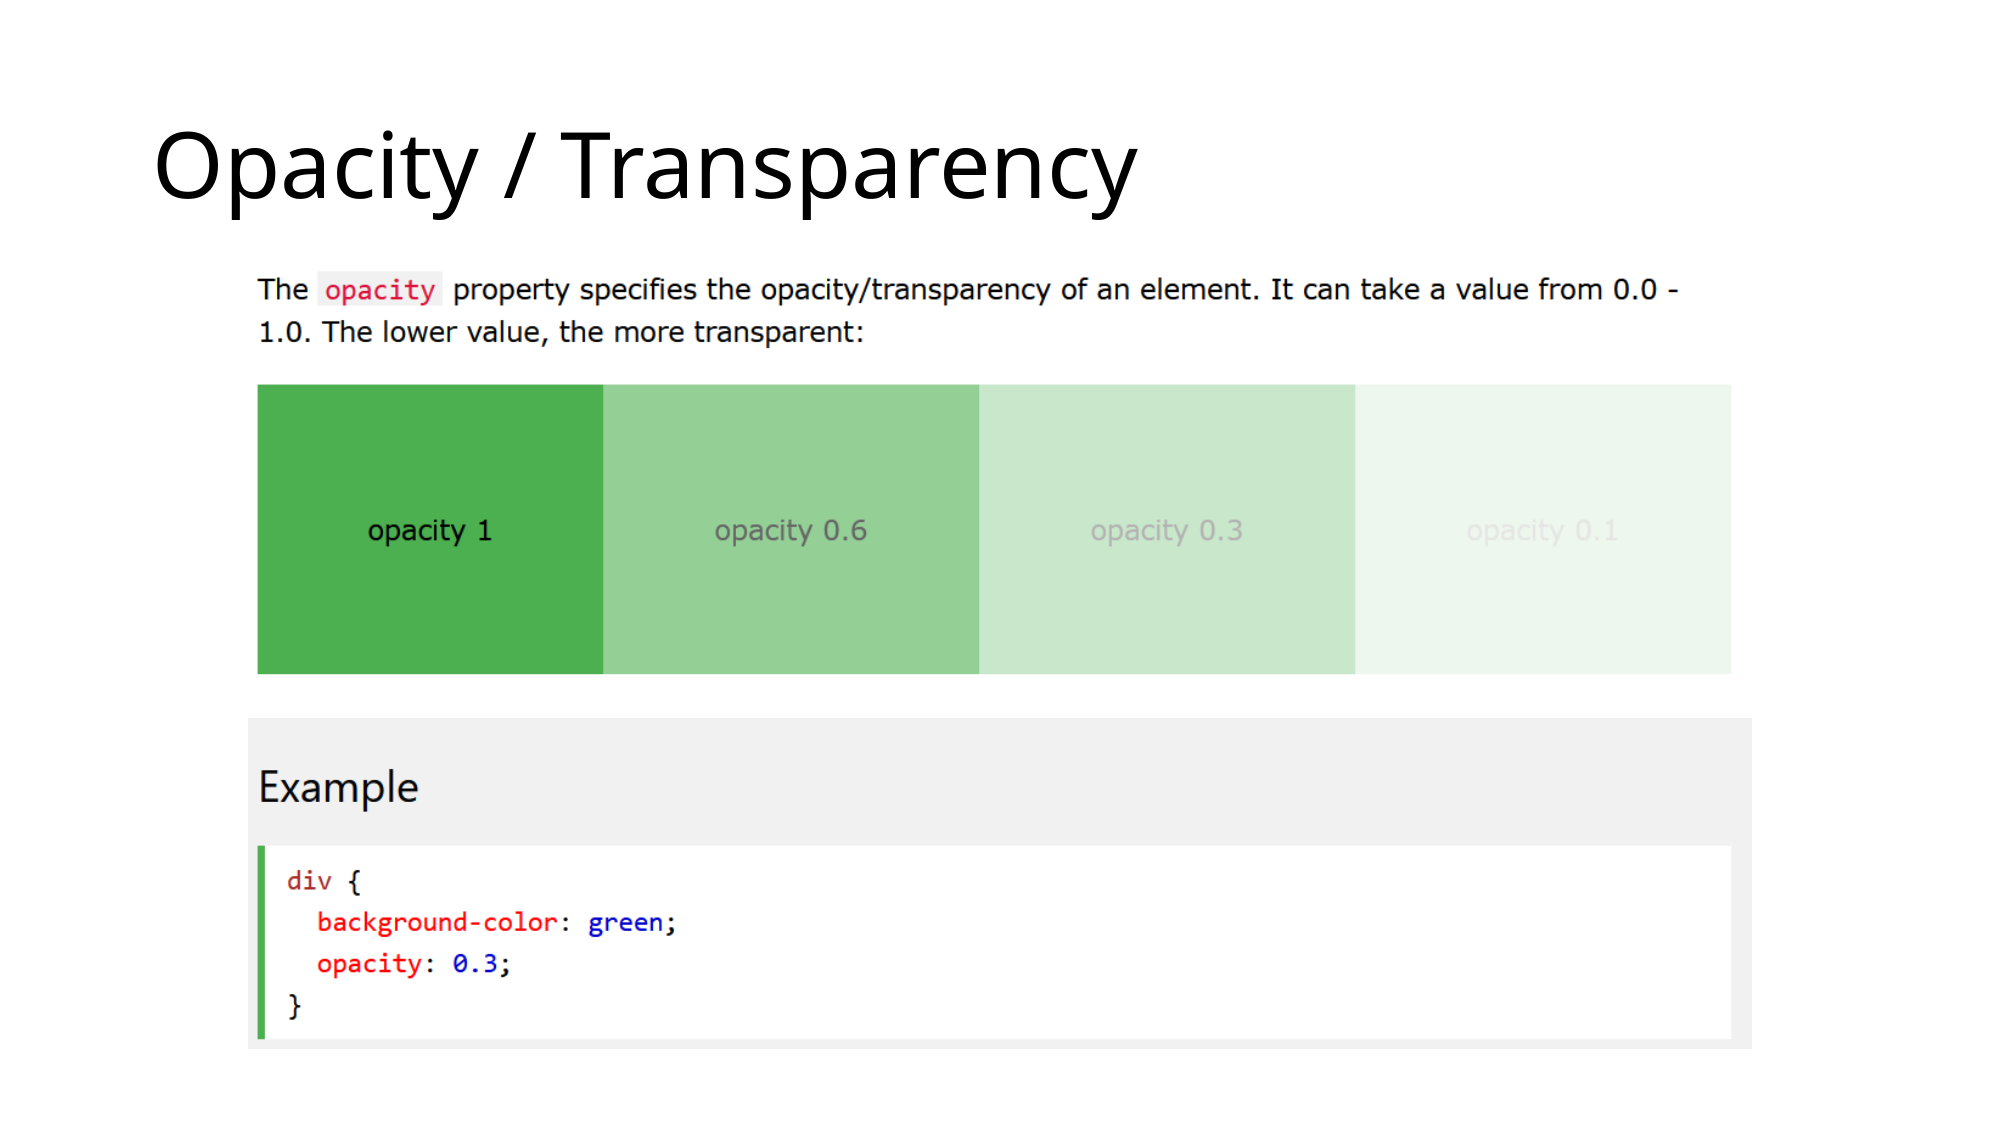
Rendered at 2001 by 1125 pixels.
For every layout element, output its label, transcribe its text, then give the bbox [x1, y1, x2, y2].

title Opacity / Transparency [137, 59, 1863, 278]
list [248, 263, 1752, 1049]
